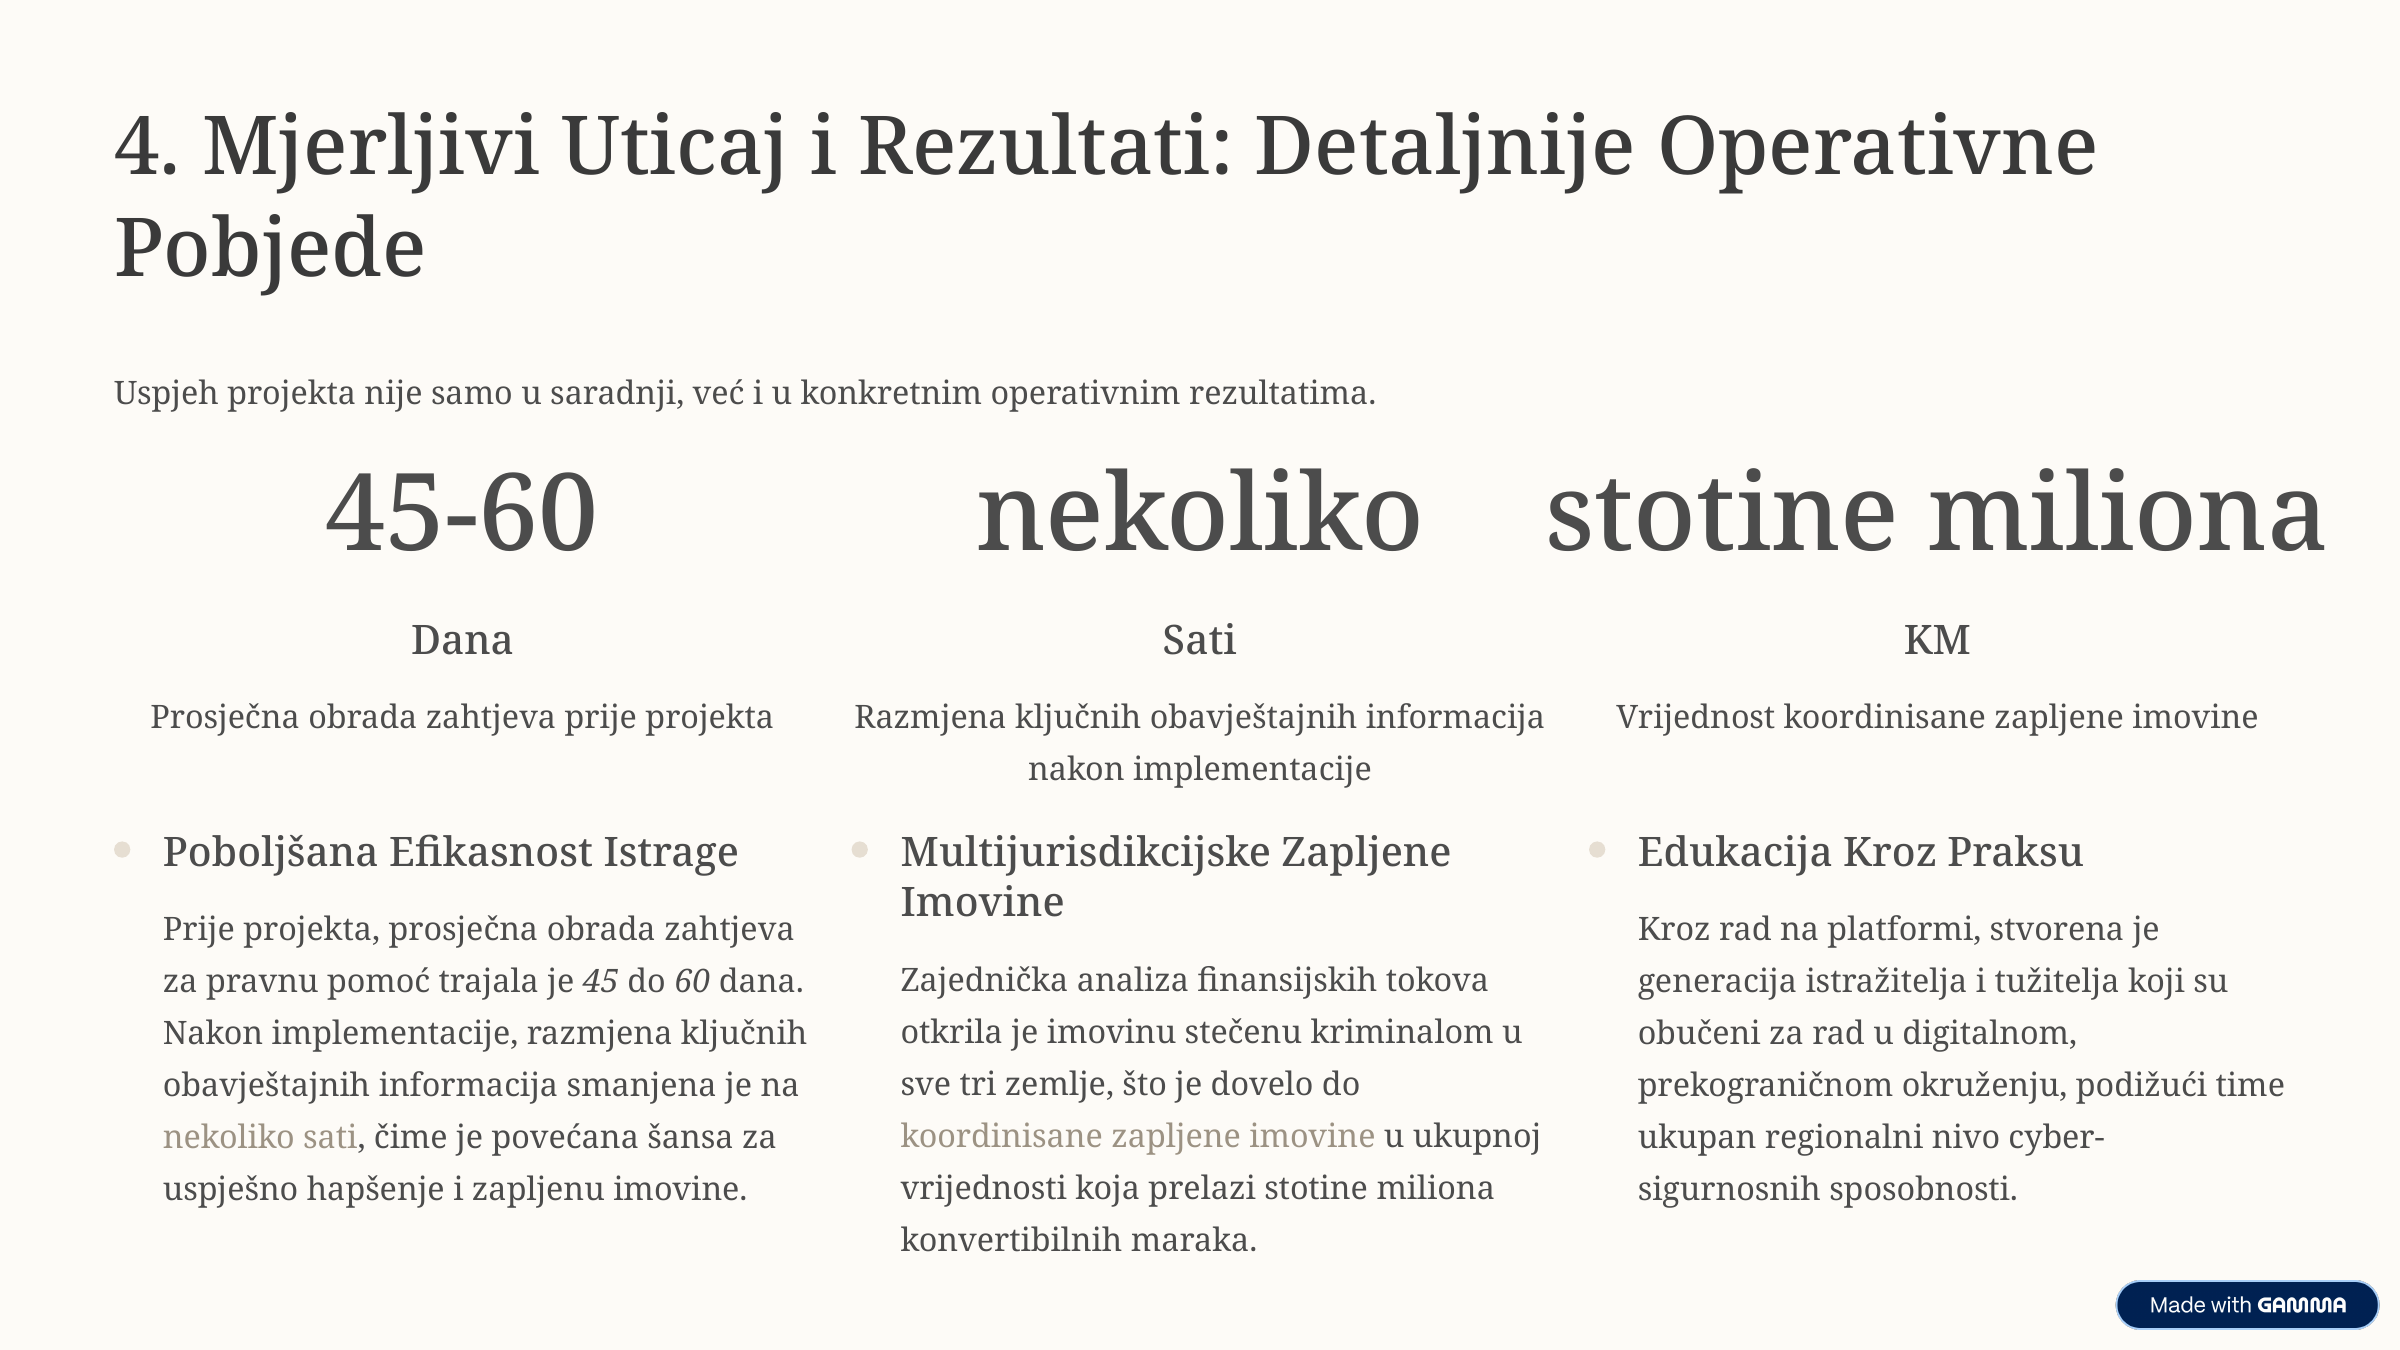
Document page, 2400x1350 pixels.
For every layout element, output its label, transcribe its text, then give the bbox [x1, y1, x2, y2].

text_box Razmjena ključnih obavještajnih informacija nakon implementacije [851, 683, 1549, 788]
text_box Poboljšana Efikasnost Istrage [162, 824, 741, 876]
text_box Prije projekta, prosječna obrada zahtjeva za pravnu pomoć trajala je 45 do 60 dana. Nakon implementacije, razmjena ključnih obavještajnih informacija smanjena je na nekoliko sati, čime je povećana šansa za uspješno hapšenje i zapljenu imovine. [162, 894, 811, 1260]
text_box 45-60 [114, 464, 811, 572]
text_box nekoliko [851, 464, 1549, 572]
picture [2106, 1271, 2389, 1339]
text_box Sati [996, 612, 1404, 664]
text_box [851, 841, 868, 858]
text_box Vrijednost koordinisane zapljene imovine [1589, 683, 2286, 736]
text_box KM [1733, 612, 2142, 664]
text_box stotine miliona [1589, 464, 2286, 572]
text_box Kroz rad na platformi, stvorena je generacija istražitelja i tužitelja koji su obučeni za rad u digitalnom, prekograničnom okruženju, podižući time ukupan regionalni nivo cyber-sigurnosnih sposobnosti. [1638, 894, 2286, 1208]
text_box Multijurisdikcijske Zapljene Imovine [900, 824, 1549, 926]
text_box [114, 841, 131, 858]
text_box Dana [258, 612, 667, 664]
text_box Prosječna obrada zahtjeva prije projekta [114, 683, 811, 736]
text_box Edukacija Kroz Praksu [1638, 824, 2085, 876]
text_box 4. Mjerljivi Uticaj i Rezultati: Detaljnije Operativne Pobjede [114, 90, 2286, 295]
text_box [1589, 841, 1606, 858]
text_box Zajednička analiza finansijskih tokova otkrila je imovinu stečenu kriminalom u sve tri zemlje, što je dovelo do koordinisane zapljene imovine u ukupnoj vrijednosti koja prelazi stotine miliona konvertibilnih maraka. [900, 945, 1549, 1259]
text_box Uspjeh projekta nije samo u saradnji, već i u konkretnim operativnim rezultatima. [114, 359, 2286, 412]
